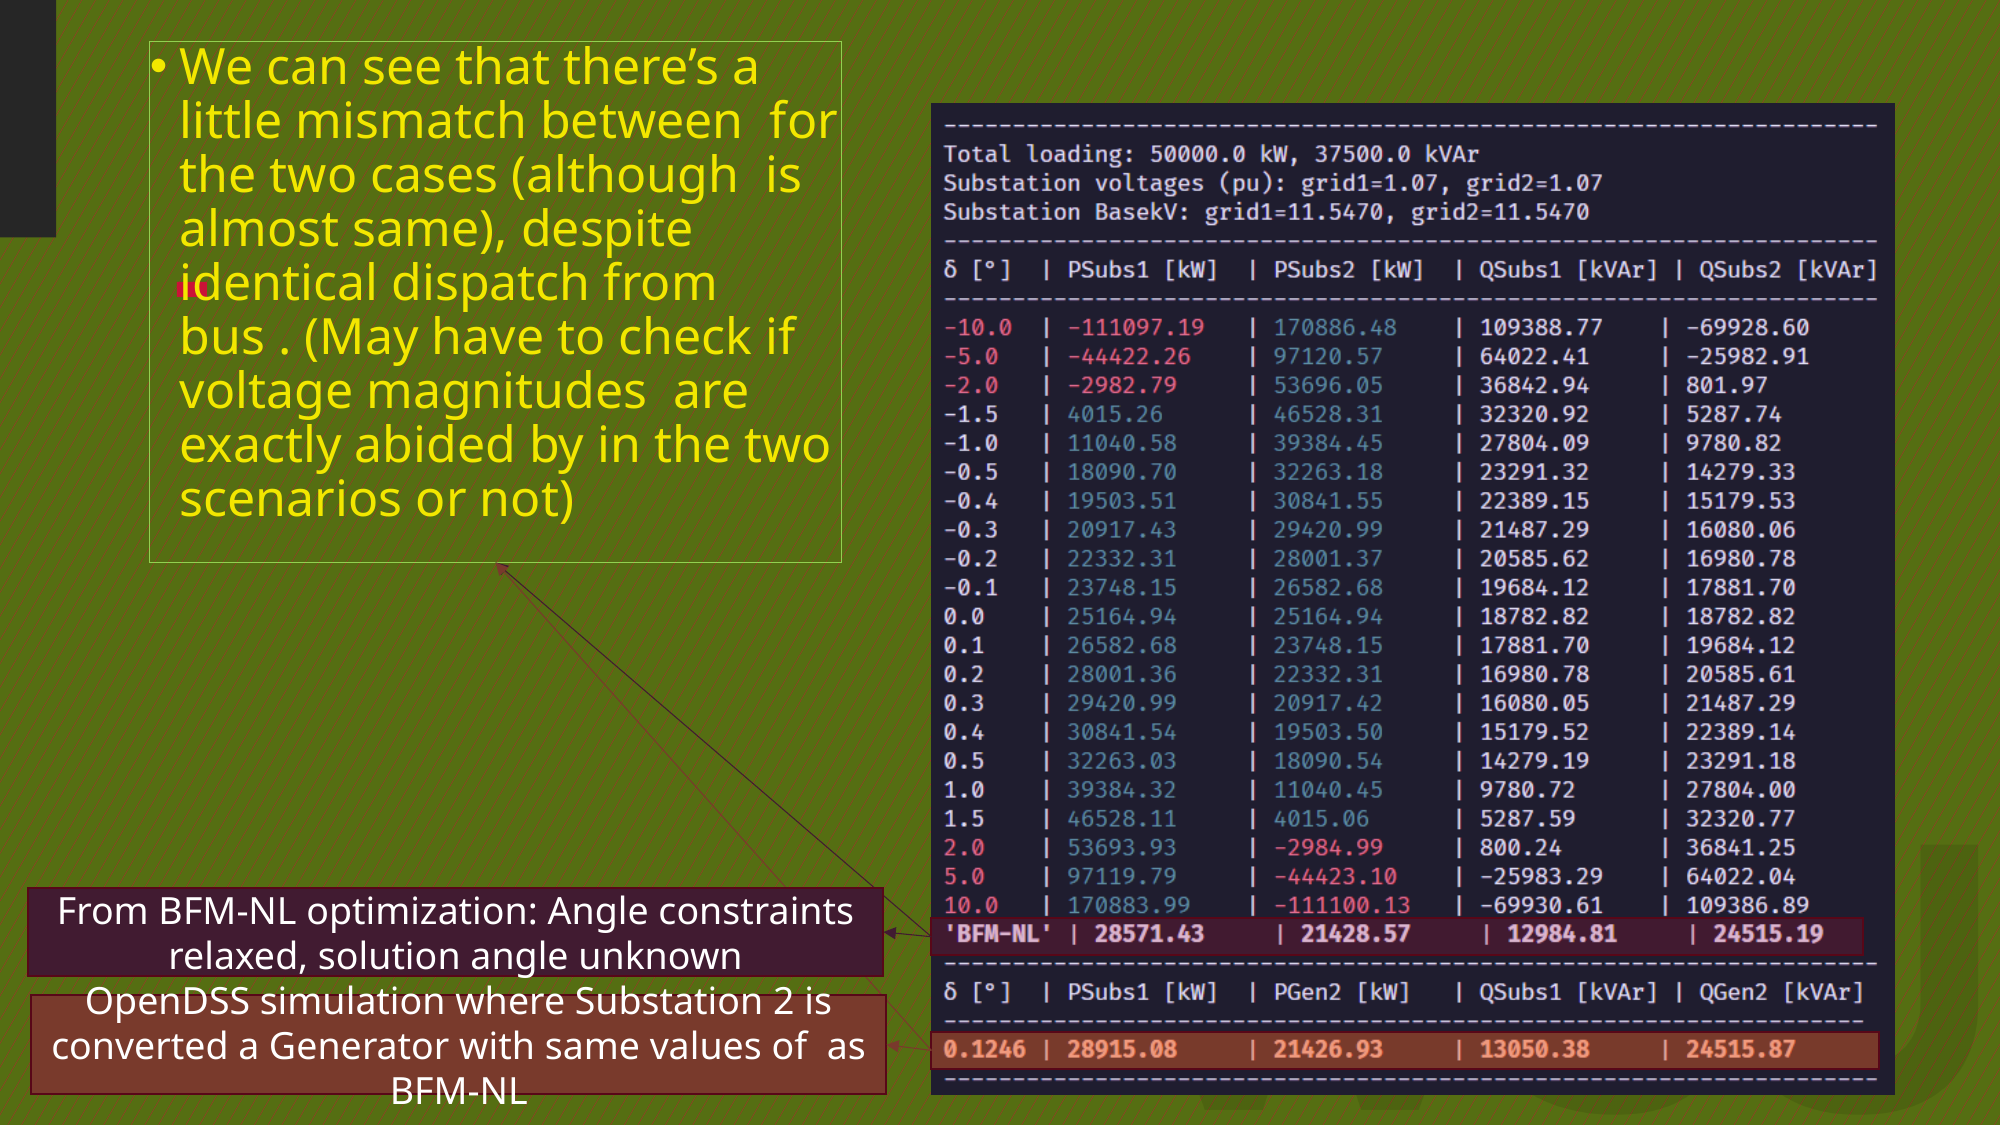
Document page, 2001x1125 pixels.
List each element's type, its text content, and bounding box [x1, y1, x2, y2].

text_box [495, 562, 932, 1051]
picture [931, 103, 1979, 1115]
text_box From BFM-NL optimization: Angle constraints relaxed, solution angle unknown [27, 887, 495, 977]
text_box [883, 931, 932, 937]
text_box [886, 1044, 932, 1051]
